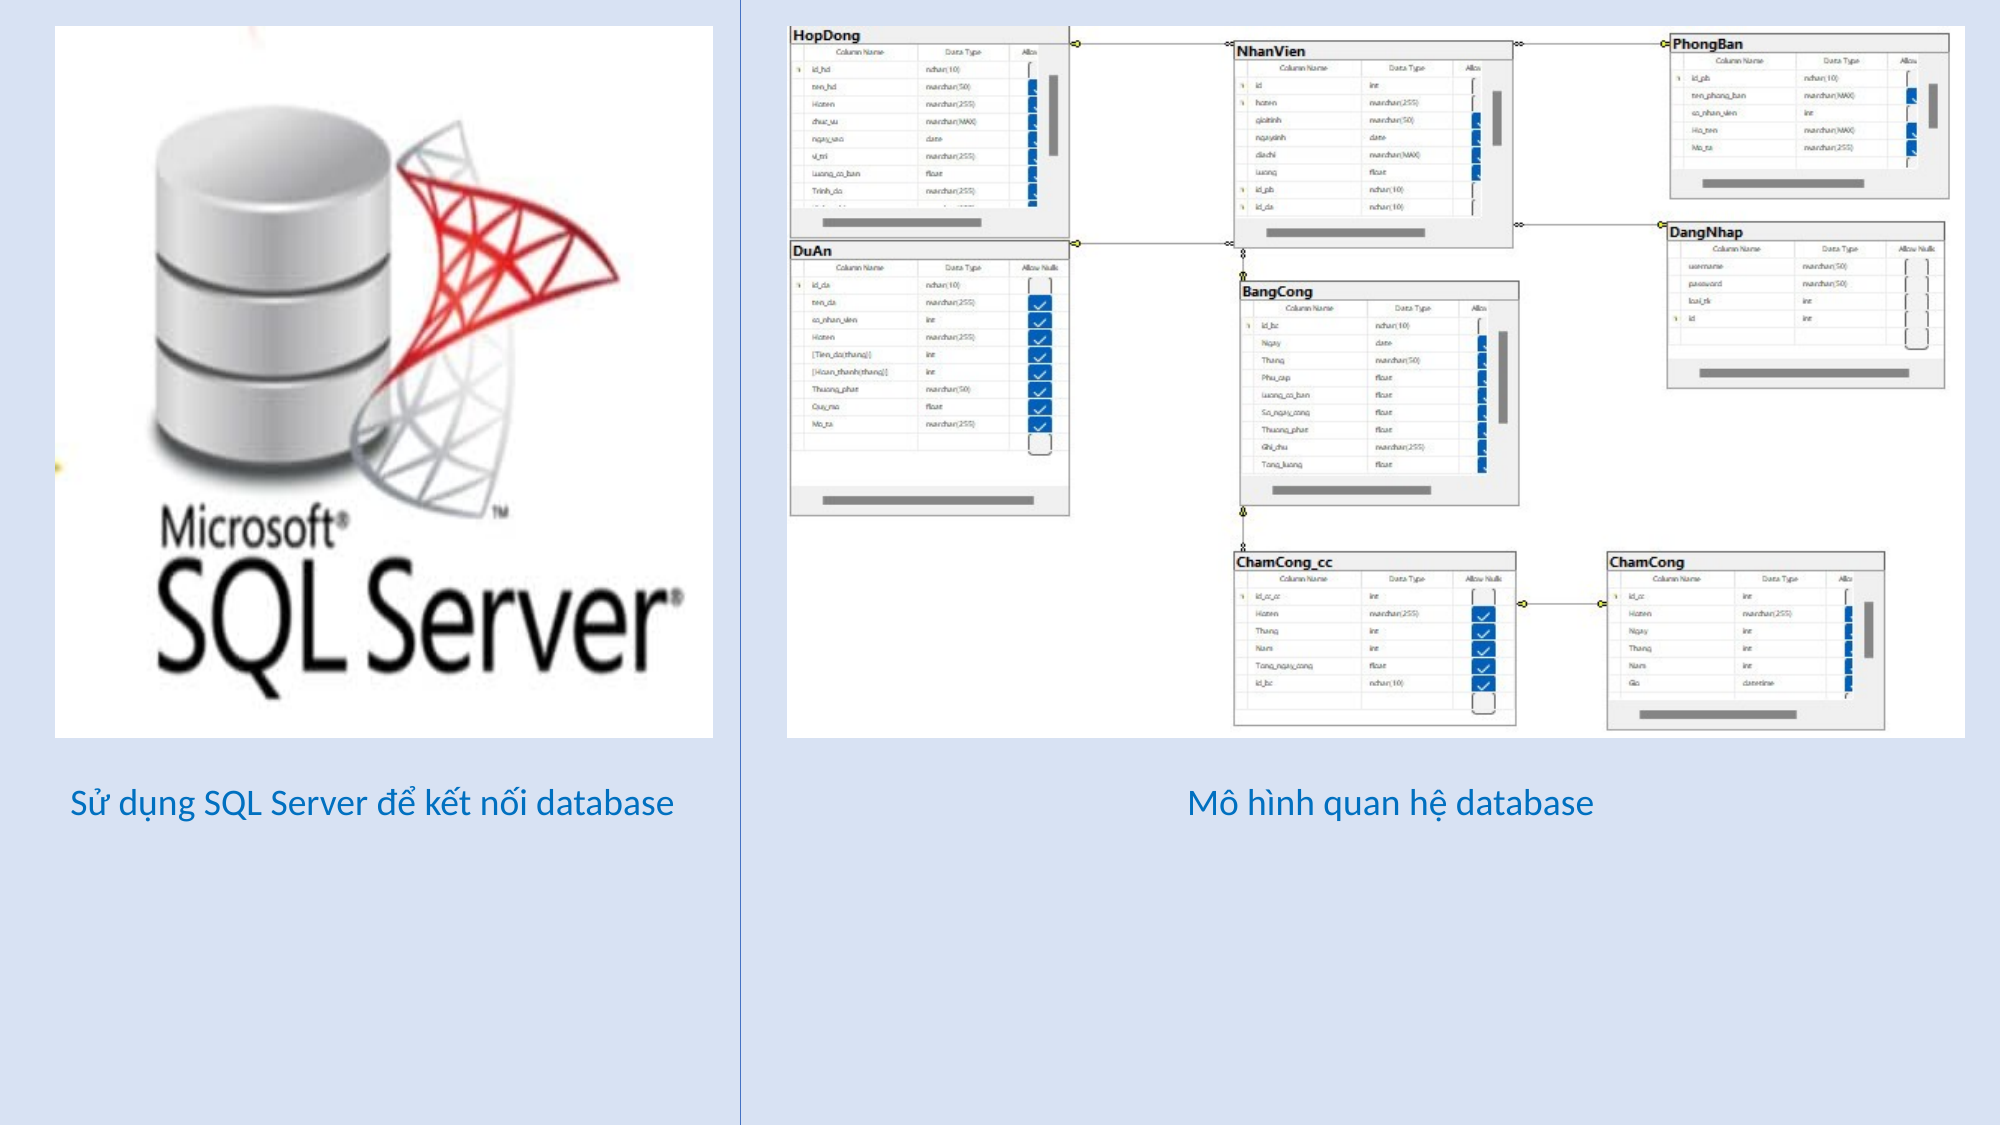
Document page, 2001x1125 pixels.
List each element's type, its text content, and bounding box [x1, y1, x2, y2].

text_box Mô hình quan hệ database [802, 770, 1980, 831]
picture [787, 26, 1965, 738]
picture [55, 26, 713, 738]
text_box Sử dụng SQL Server để kết nối database [55, 770, 712, 831]
